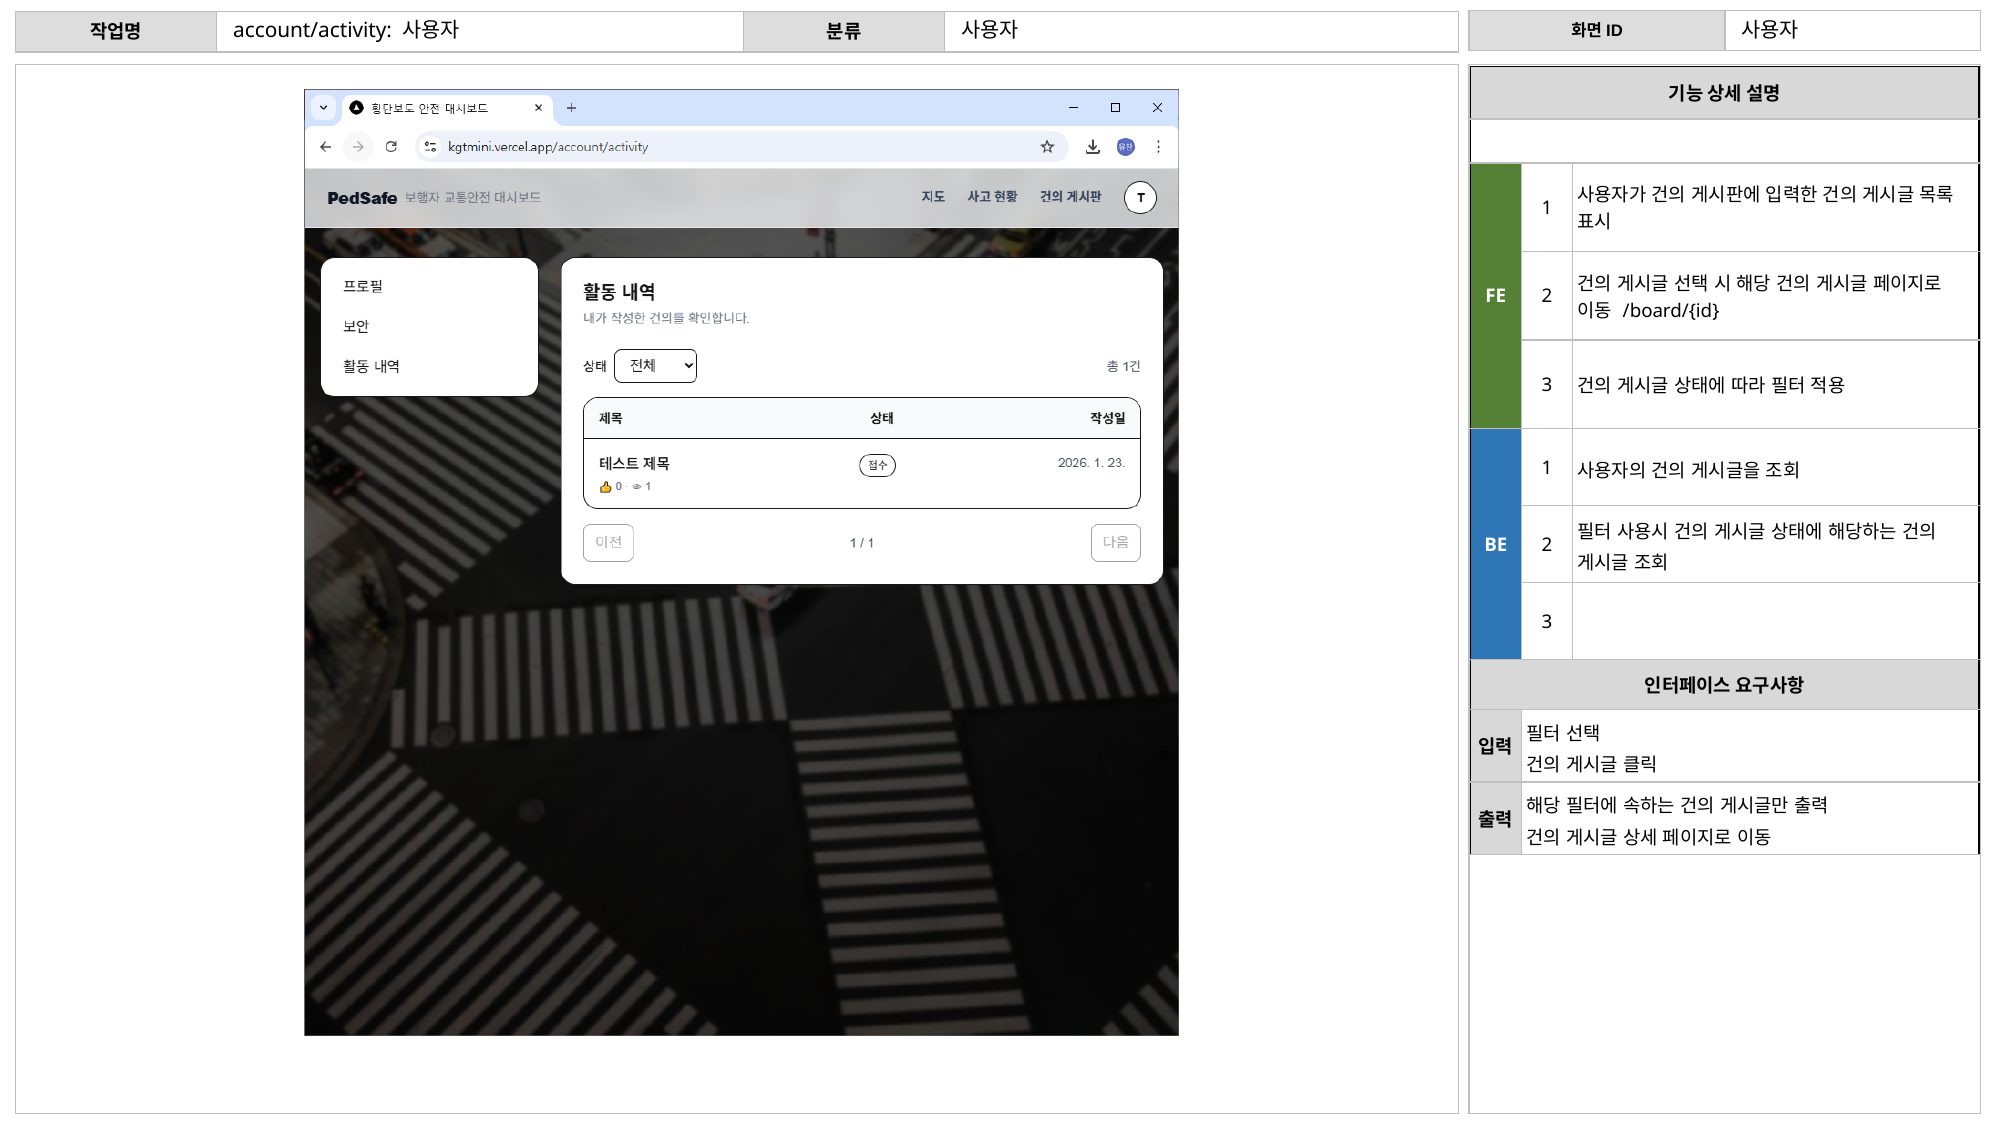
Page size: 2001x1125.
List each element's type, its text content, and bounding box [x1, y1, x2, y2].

table_cell FE [1471, 164, 1521, 428]
table_cell 2 [1522, 506, 1572, 582]
table_cell 필터 선택 건의 게시글 클릭 [1522, 710, 1978, 781]
table_cell [1573, 583, 1978, 659]
table_cell [1471, 120, 1978, 162]
table_cell 1 [1522, 429, 1572, 505]
table_cell 해당 필터에 속하는 건의 게시글만 출력 건의 게시글 상세 페이지로 이동 [1522, 783, 1978, 854]
picture [304, 88, 1179, 1036]
table_cell 출력 [1471, 783, 1521, 854]
table_cell 3 [1522, 583, 1572, 659]
table_cell 건의 게시글 상태에 따라 필터 적용 [1573, 341, 1978, 428]
table_cell BE [1471, 429, 1521, 659]
table_cell 1 [1522, 164, 1572, 251]
table_cell 필터 사용시 건의 게시글 상태에 해당하는 건의 게시글 조회 [1573, 506, 1978, 582]
table_cell 2 [1522, 252, 1572, 339]
table_header 기능 상세 설명 [1471, 67, 1978, 118]
table_cell 3 [1522, 341, 1572, 428]
text_box 사용자 [1726, 11, 1979, 51]
table_cell 사용자의 건의 게시글을 조회 [1573, 429, 1978, 505]
table_cell 사용자가 건의 게시판에 입력한 건의 게시글 목록 표시 [1573, 164, 1978, 251]
list account/activity: 사용자 [218, 11, 742, 51]
table_cell 인터페이스 요구사항 [1471, 660, 1978, 709]
text_box 사용자 [946, 11, 1455, 51]
table_cell 입력 [1471, 710, 1521, 781]
table_cell 건의 게시글 선택 시 해당 건의 게시글 페이지로 이동 /board/{id} [1573, 252, 1978, 339]
